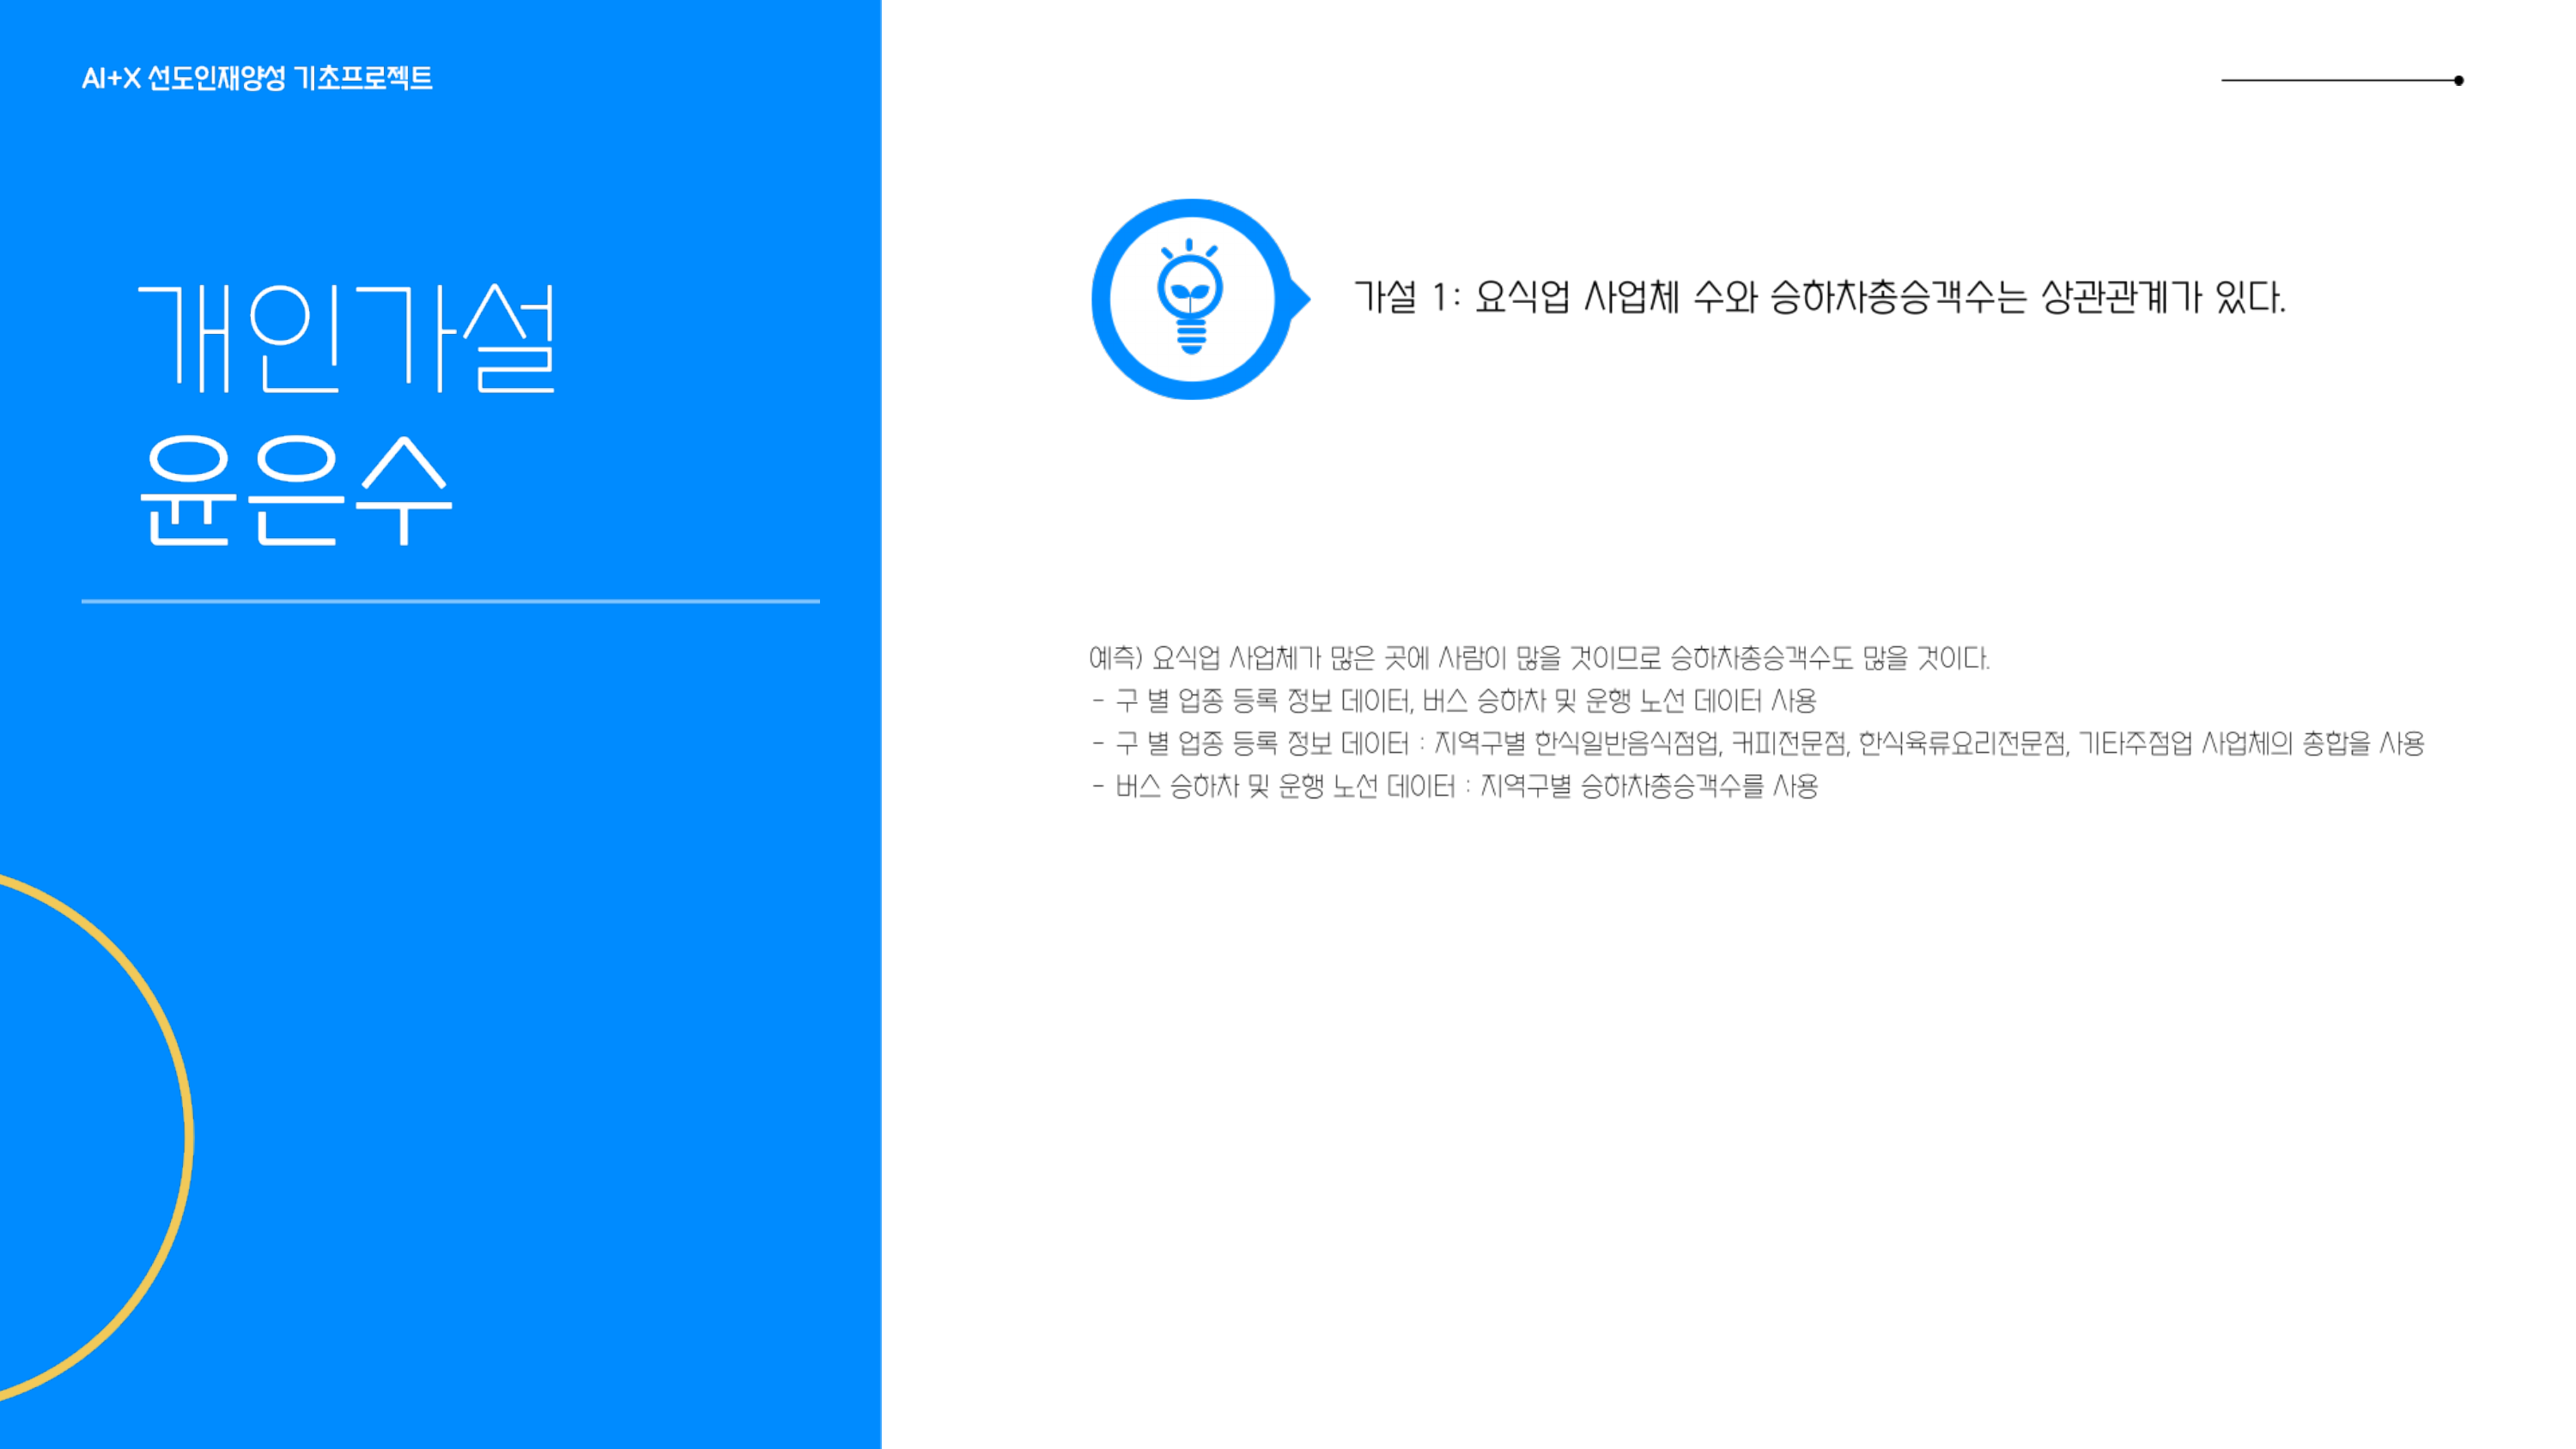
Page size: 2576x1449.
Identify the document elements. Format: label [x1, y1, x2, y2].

text_box [82, 593, 821, 610]
text_box [2221, 76, 2464, 86]
picture [1348, 267, 2306, 342]
text_box [1091, 197, 1312, 400]
text_box [0, 0, 882, 1449]
text_box [0, 862, 195, 1415]
picture [1084, 637, 2439, 820]
picture [115, 238, 613, 593]
picture [76, 56, 451, 107]
